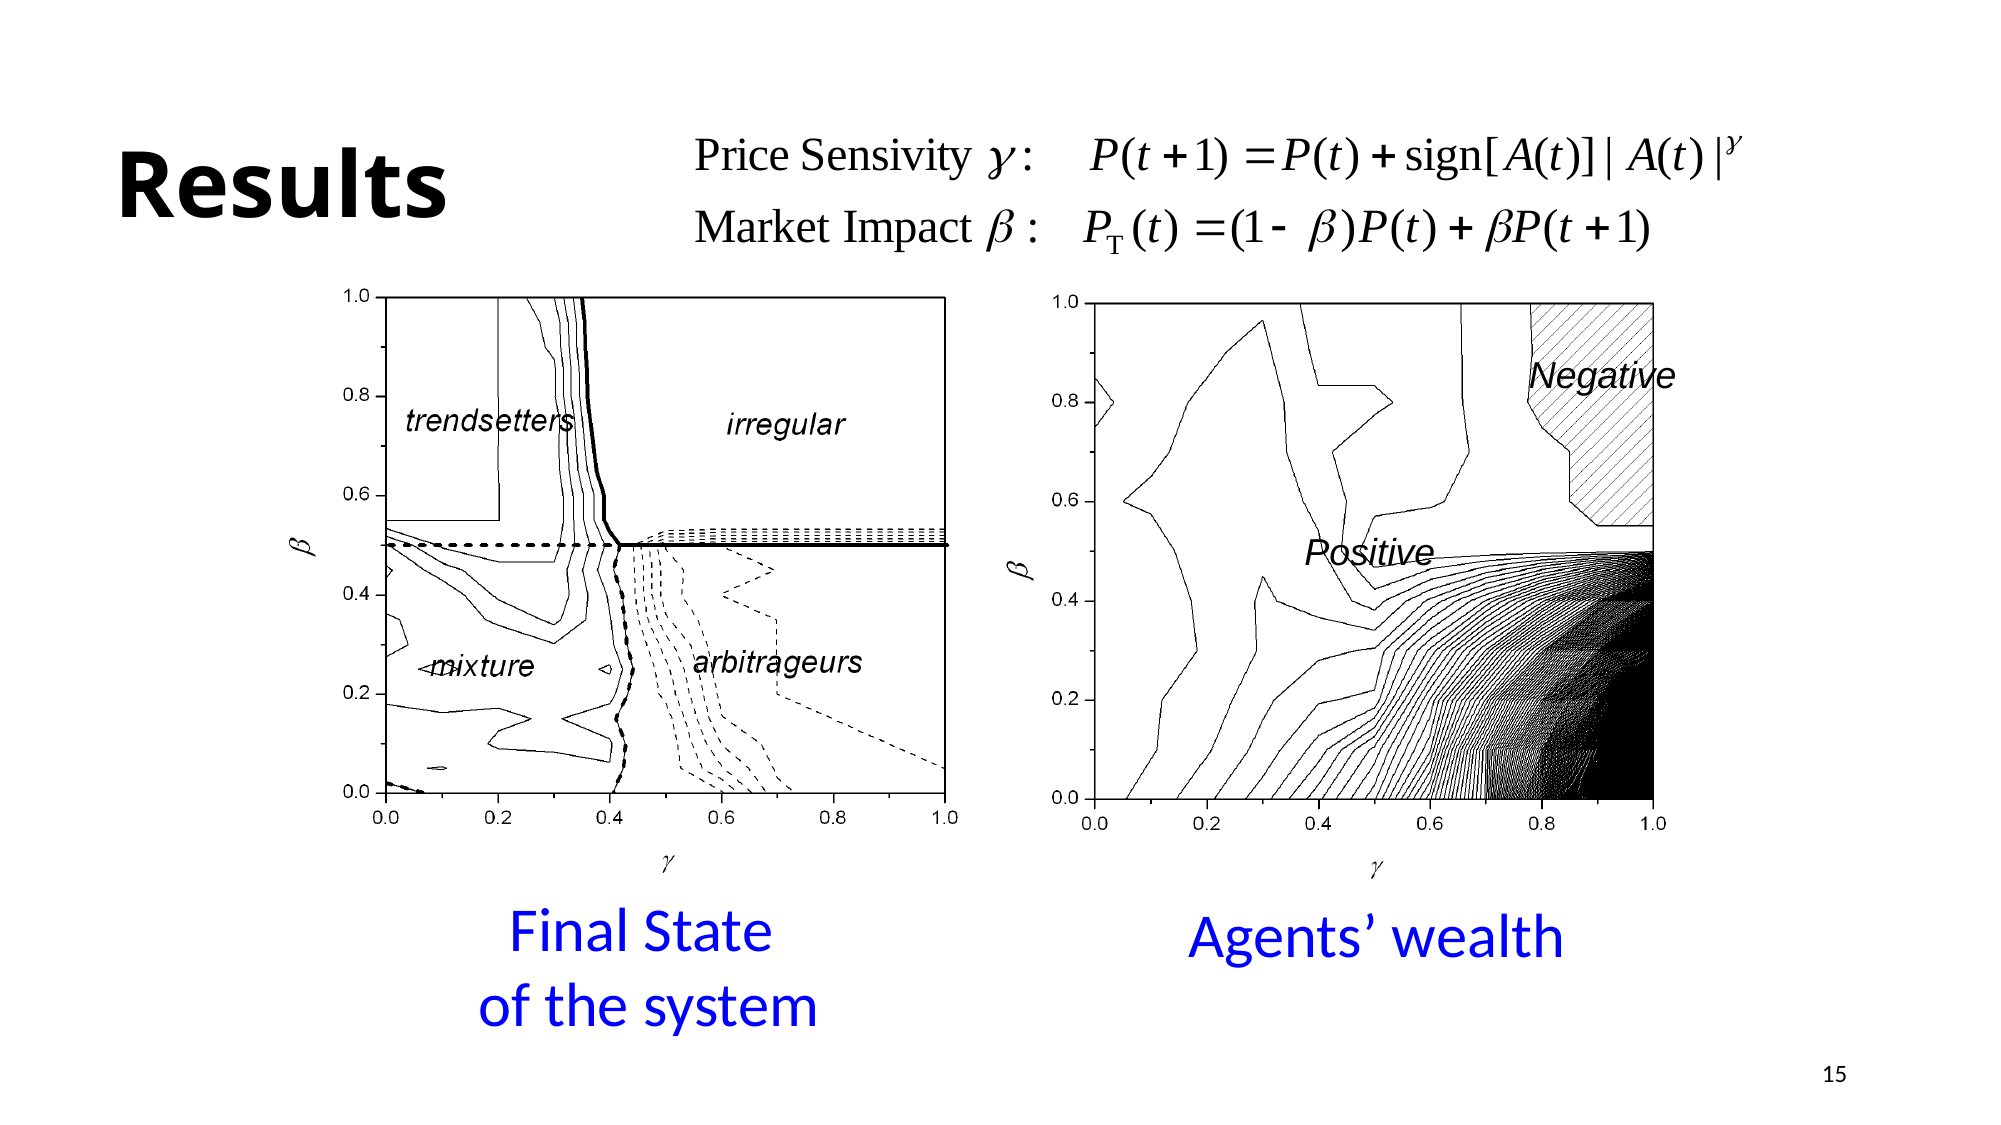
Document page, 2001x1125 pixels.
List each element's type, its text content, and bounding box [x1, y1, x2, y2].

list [249, 219, 958, 908]
title Results [99, 75, 1900, 300]
text_box Agents’ wealth [1173, 915, 1581, 977]
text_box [958, 263, 1750, 915]
slide_number 15 [1412, 1042, 1863, 1103]
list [686, 119, 1750, 263]
text_box Final State of the system [249, 908, 1048, 1047]
